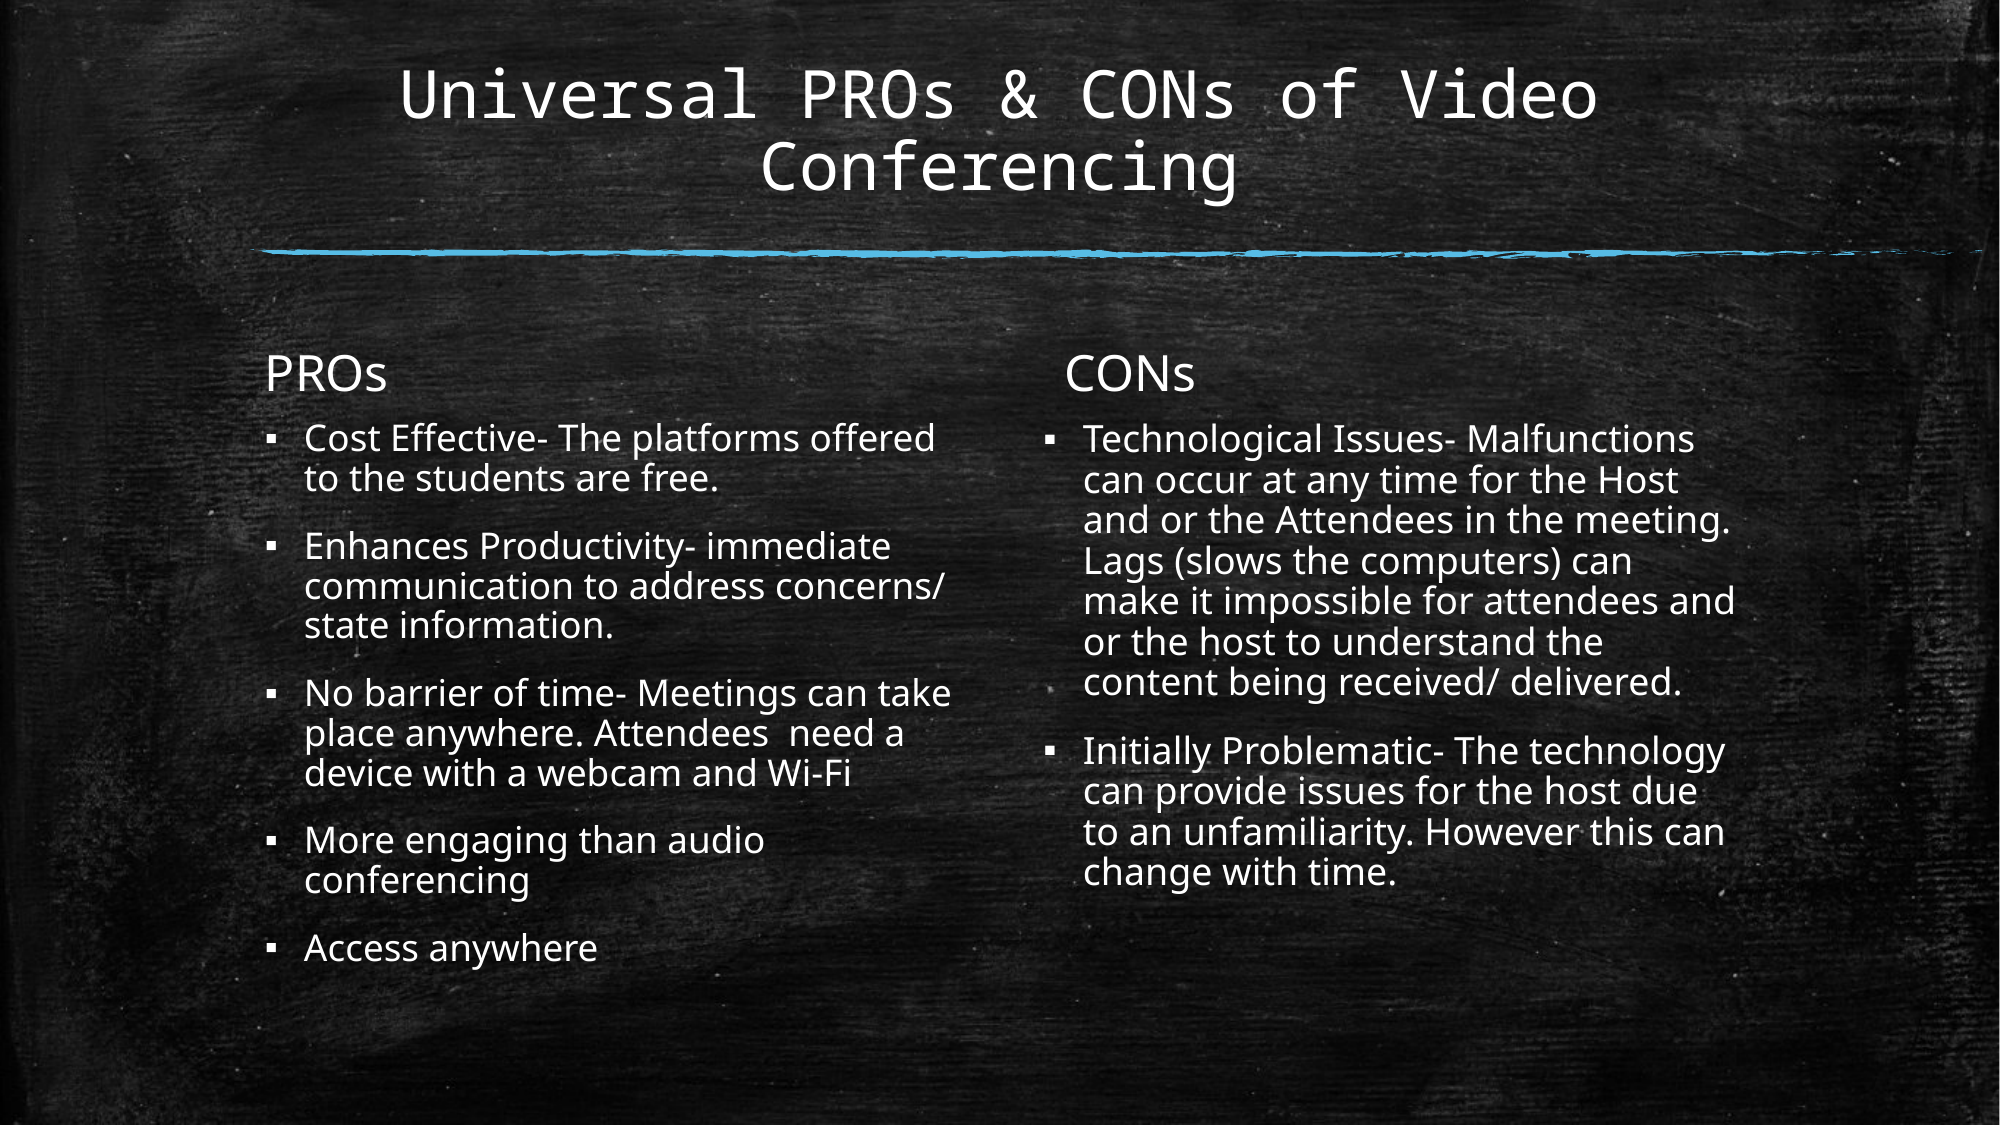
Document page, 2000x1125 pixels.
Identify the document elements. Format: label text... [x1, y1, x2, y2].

list Technological Issues- Malfunctions can occur at any time for the Host and or the Attendees in the meeting. Lags (slows the computers) can make it impossible for attendees and or the host to understand the content being received/ delivered. Initially Problematic- The technology can provide issues for the host due to an unfamiliarity. However this can change with time. [1028, 413, 1753, 964]
title Universal PROs & CONs of Video Conferencing [249, 45, 1750, 213]
list CONs [1049, 312, 1775, 438]
list PROs [249, 312, 975, 412]
list Cost Effective- The platforms offered to the students are free. Enhances Productivity- immediate communication to address concerns/ state information. No barrier of time- Meetings can take place anywhere. Attendees need a device with a webcam and Wi-Fi More engaging than audio conferencing Access anywhere [249, 412, 975, 1013]
